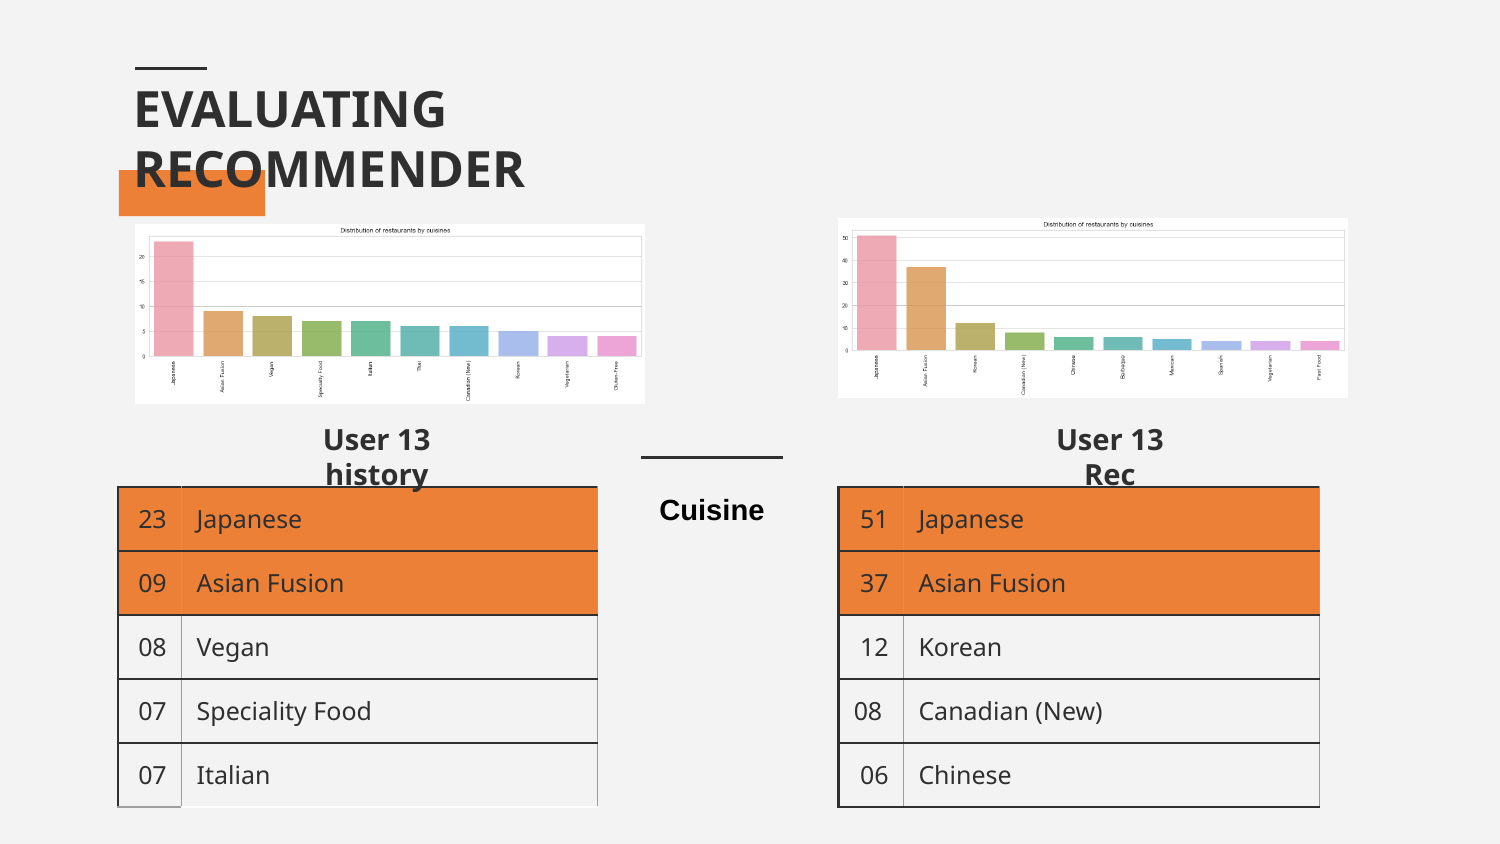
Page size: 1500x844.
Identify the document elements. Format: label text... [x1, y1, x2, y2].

table_cell Asian Fusion [904, 552, 1319, 614]
table_cell Chinese [904, 744, 1319, 806]
picture [837, 217, 1348, 398]
table_cell Korean [904, 616, 1319, 678]
table_cell Vegan [182, 616, 597, 678]
table_cell Speciality Food [182, 680, 597, 742]
table_cell 07 [119, 744, 181, 806]
table_cell Asian Fusion [182, 552, 597, 614]
title EVALUATING RECOMMENDER [118, 62, 552, 219]
table_cell 09 [119, 552, 181, 614]
table_cell 08 [840, 680, 903, 742]
table_cell Italian [182, 744, 597, 806]
text_box Cuisine [451, 480, 973, 542]
table_cell 08 [119, 616, 181, 678]
table_cell 06 [840, 744, 903, 806]
table_header Japanese [904, 488, 1319, 550]
table_cell 12 [840, 616, 903, 678]
title User 13 history [270, 412, 484, 460]
title User 13 Rec [1016, 406, 1204, 460]
table_header 51 [840, 542, 903, 550]
table_cell 07 [119, 680, 181, 742]
table_cell Canadian (New) [904, 680, 1319, 742]
table_header Japanese [182, 488, 597, 550]
picture [134, 224, 645, 405]
table_header 23 [119, 488, 181, 550]
table_cell 37 [840, 552, 903, 614]
